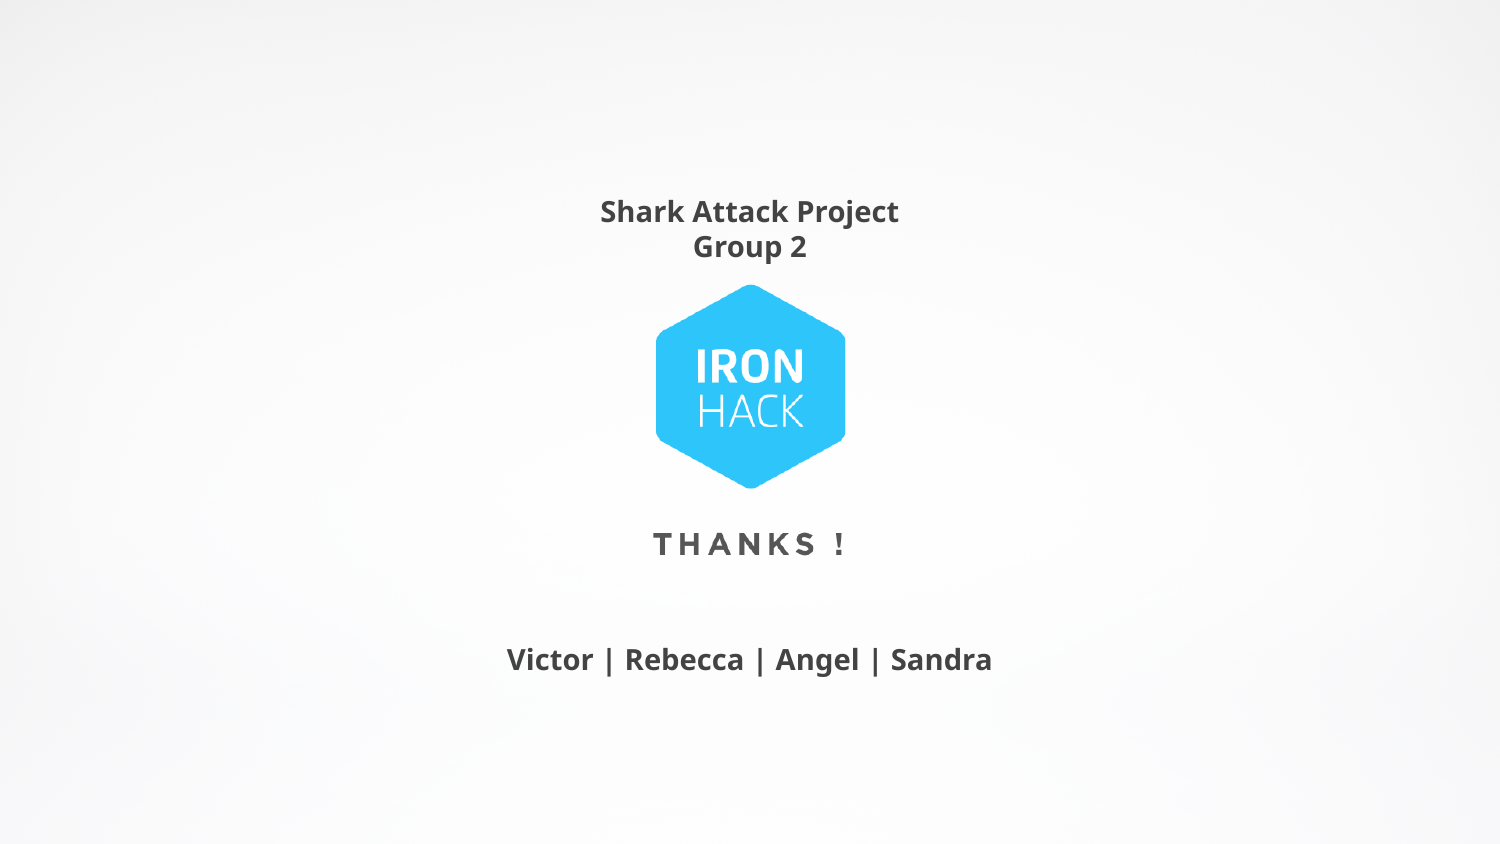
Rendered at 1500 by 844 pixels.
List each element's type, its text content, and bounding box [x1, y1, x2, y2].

picture [0, 0, 1500, 844]
text_box Shark Attack Project Group 2 [560, 178, 940, 279]
text_box Victor | Rebecca | Angel | Sandra [129, 626, 1371, 691]
